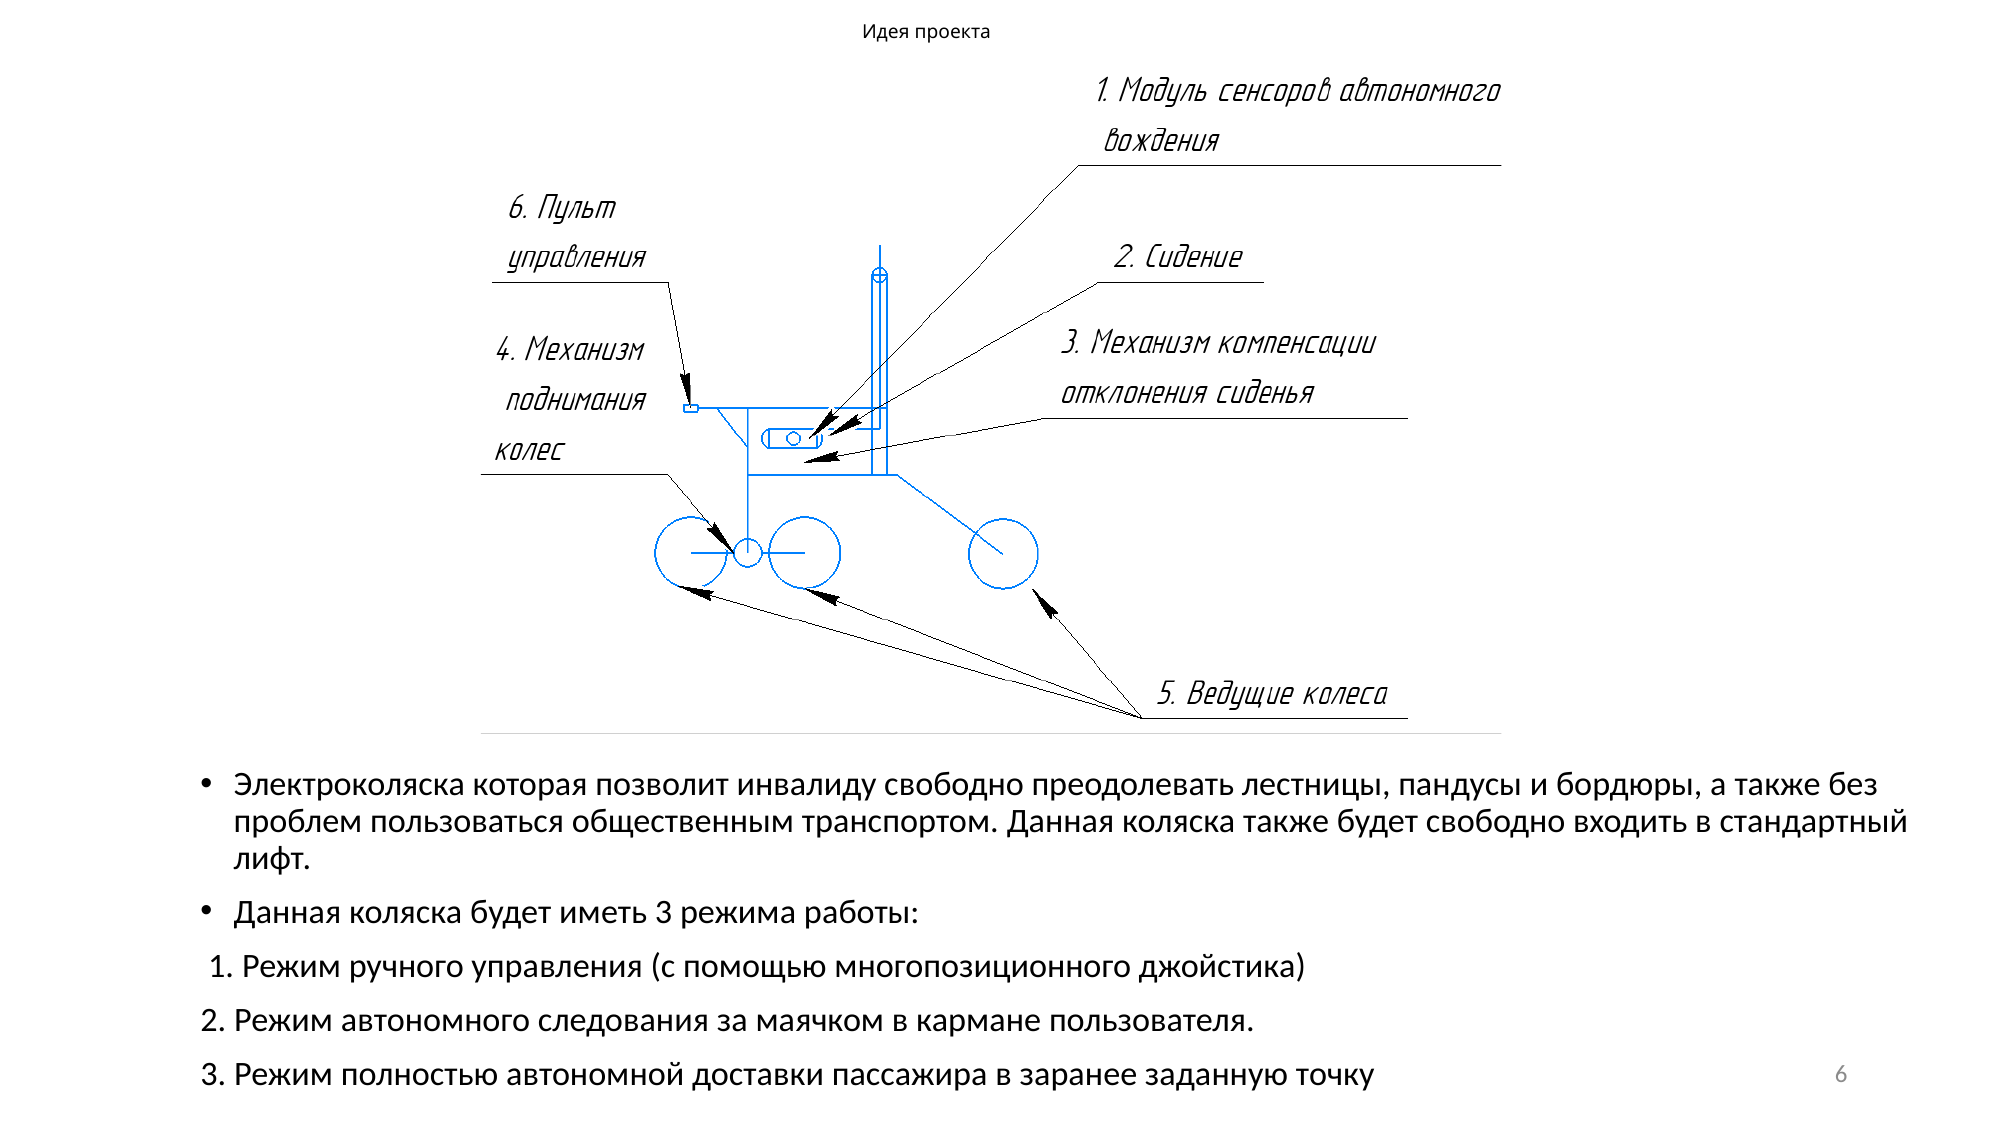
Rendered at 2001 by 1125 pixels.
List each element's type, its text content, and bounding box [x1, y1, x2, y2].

slide_number 6 [1412, 1042, 1863, 1103]
title Идея проекта [304, 14, 1549, 51]
picture [480, 67, 1502, 742]
list Электроколяска которая позволит инвалиду свободно преодолевать лестницы, пандусы и бордюры, а также без проблем пользоваться общественным транспортом. Данная коляска также будет свободно входить в стандартный лифт. Данная коляска будет иметь 3 режима работы: 1. Режим ручного управления (с помощью многопозиционного джойстика) 2. Режим автономного следования за маячком в кармане пользователя. 3. Режим полностью автономной доставки пассажира в заранее заданную точку [185, 758, 1951, 1103]
